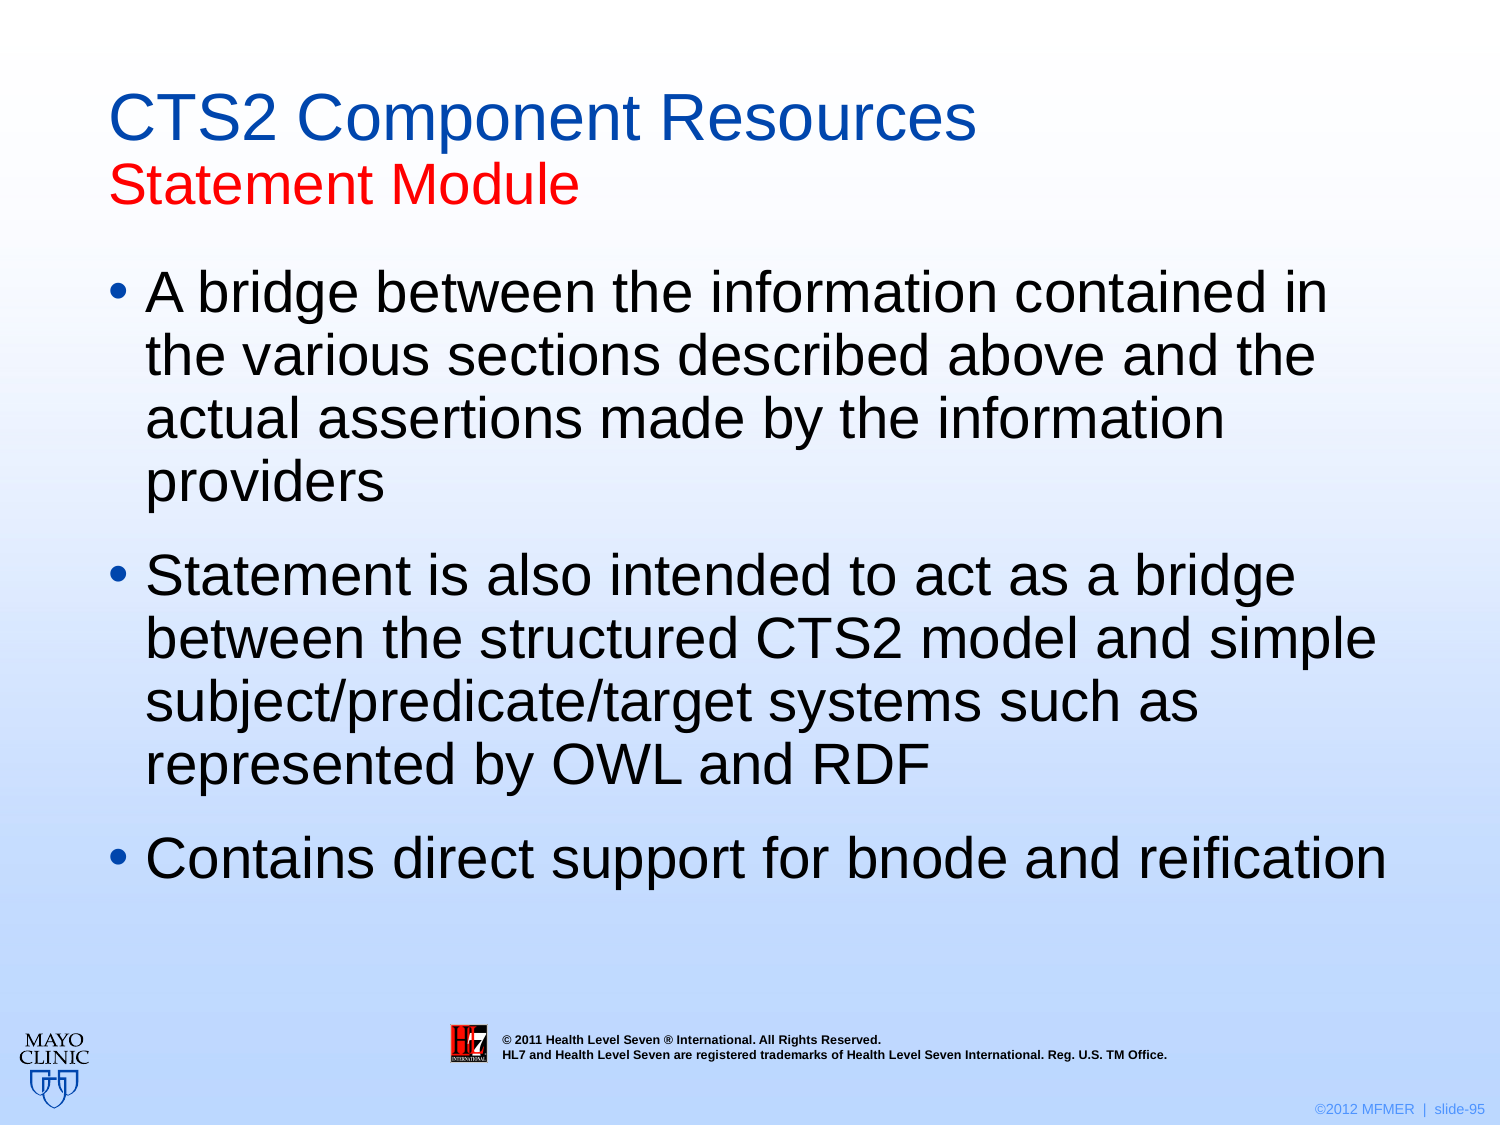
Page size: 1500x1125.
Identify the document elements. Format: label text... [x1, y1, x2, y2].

title CTS2 Component Resources Statement Module [108, 0, 1392, 224]
list A bridge between the information contained in the various sections described above and the actual assertions made by the information providers Statement is also intended to act as a bridge between the structured CTS2 model and simple subject/predicate/target systems such as represented by OWL and RDF Contains direct support for bnode and reification [108, 224, 1392, 1013]
picture [0, 0, 1500, 1125]
